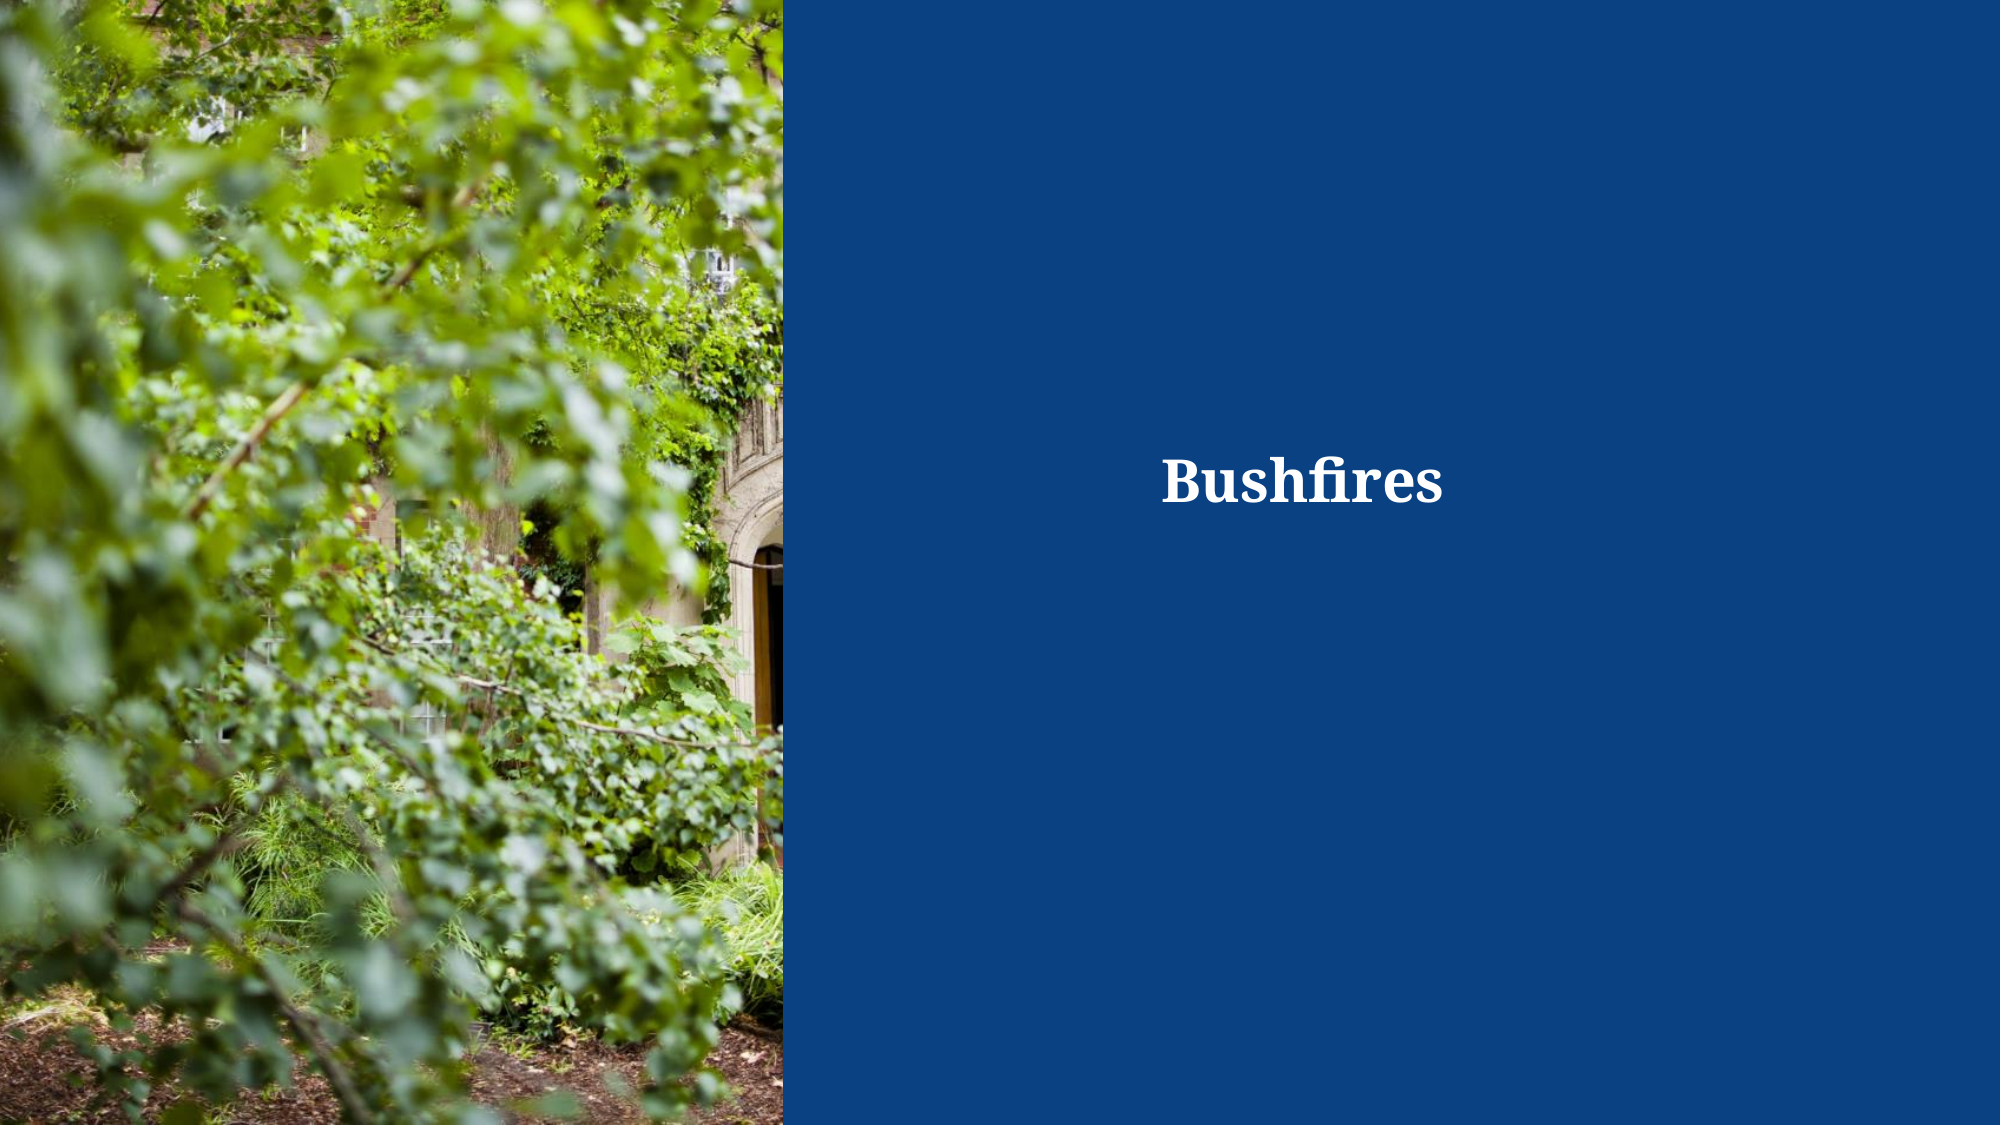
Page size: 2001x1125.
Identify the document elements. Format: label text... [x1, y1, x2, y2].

picture [0, 0, 1073, 1125]
subtitle Bushfires [1073, 0, 2000, 1125]
